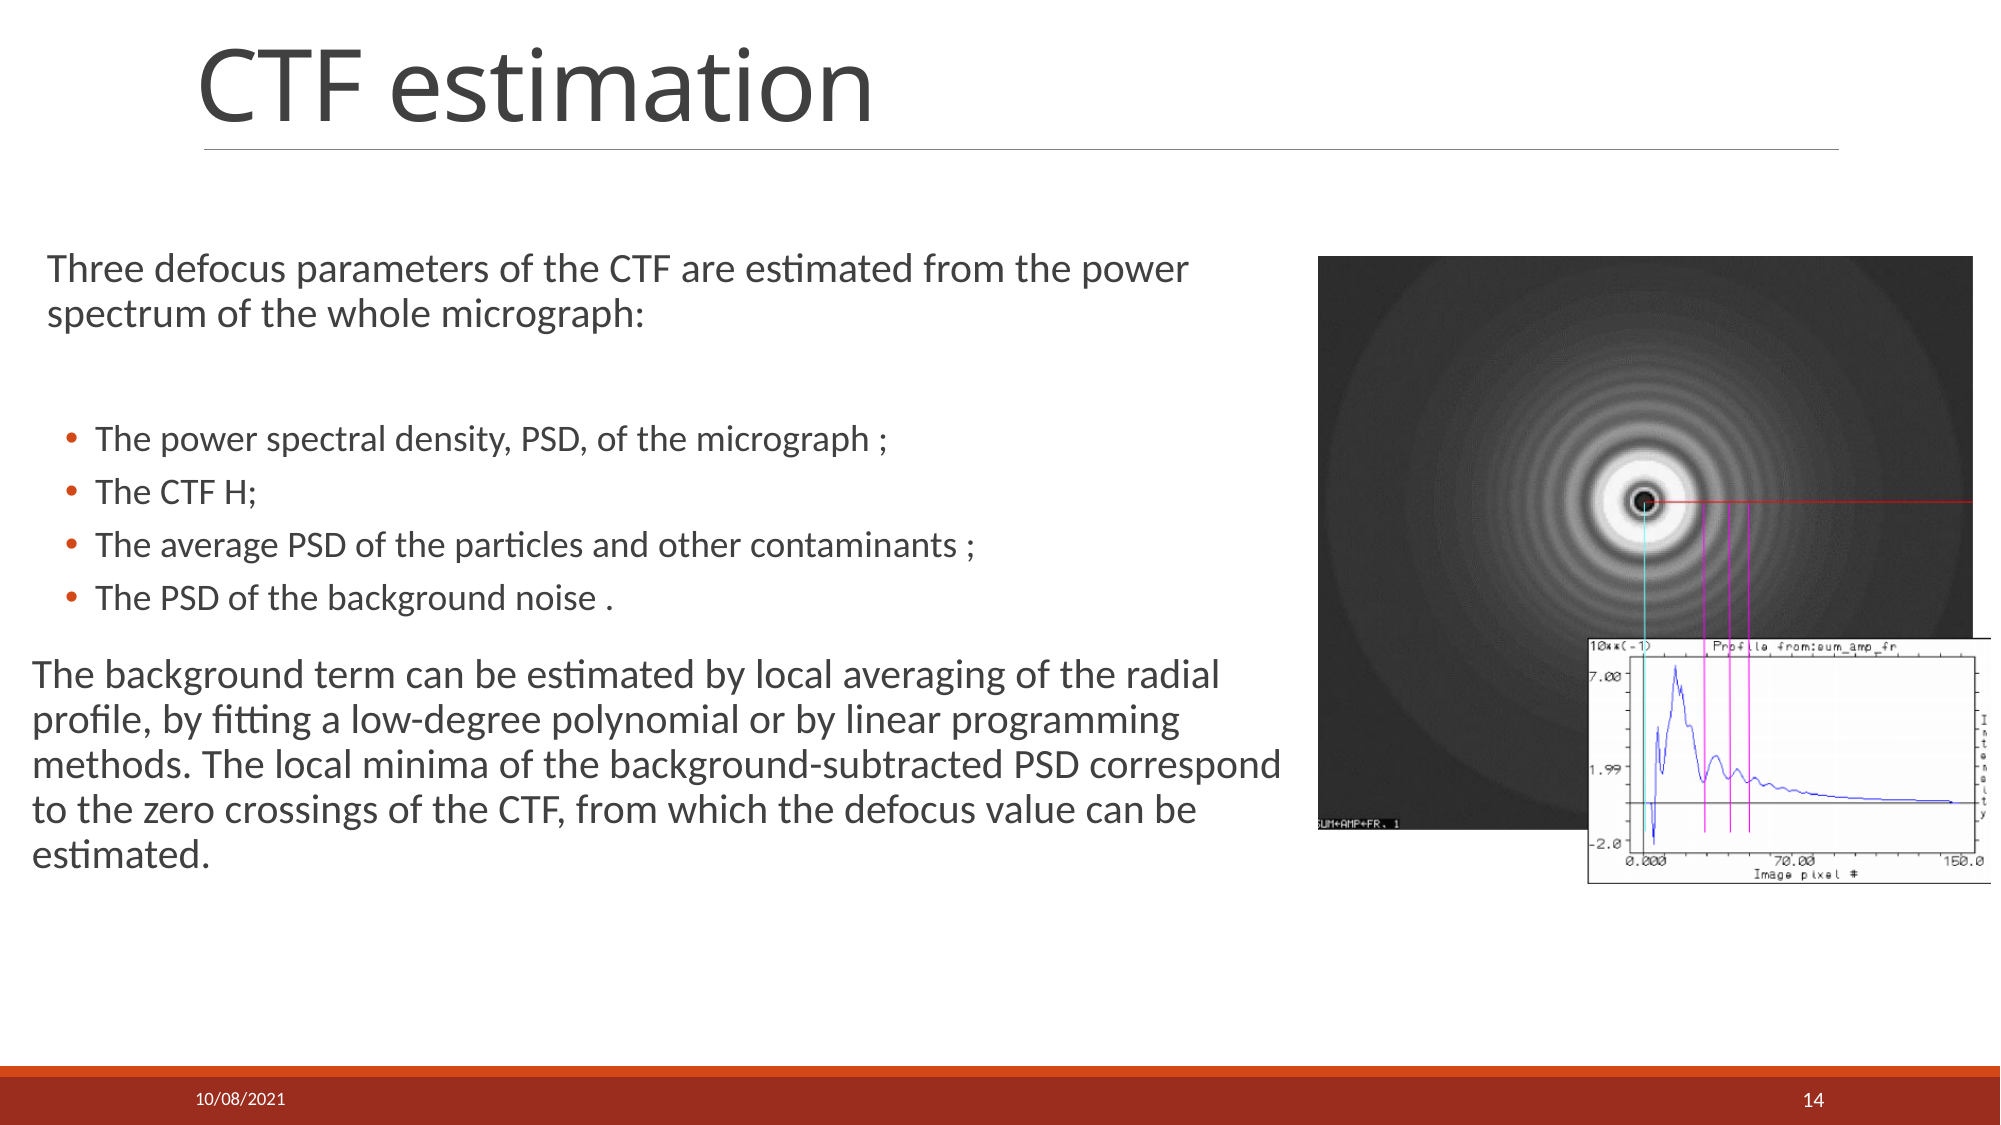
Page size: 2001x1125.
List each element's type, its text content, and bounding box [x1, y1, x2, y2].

title CTF estimation [180, 0, 1830, 150]
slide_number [180, 1077, 586, 1120]
slide_number 14 [1624, 1077, 1840, 1120]
picture [1317, 255, 1992, 886]
